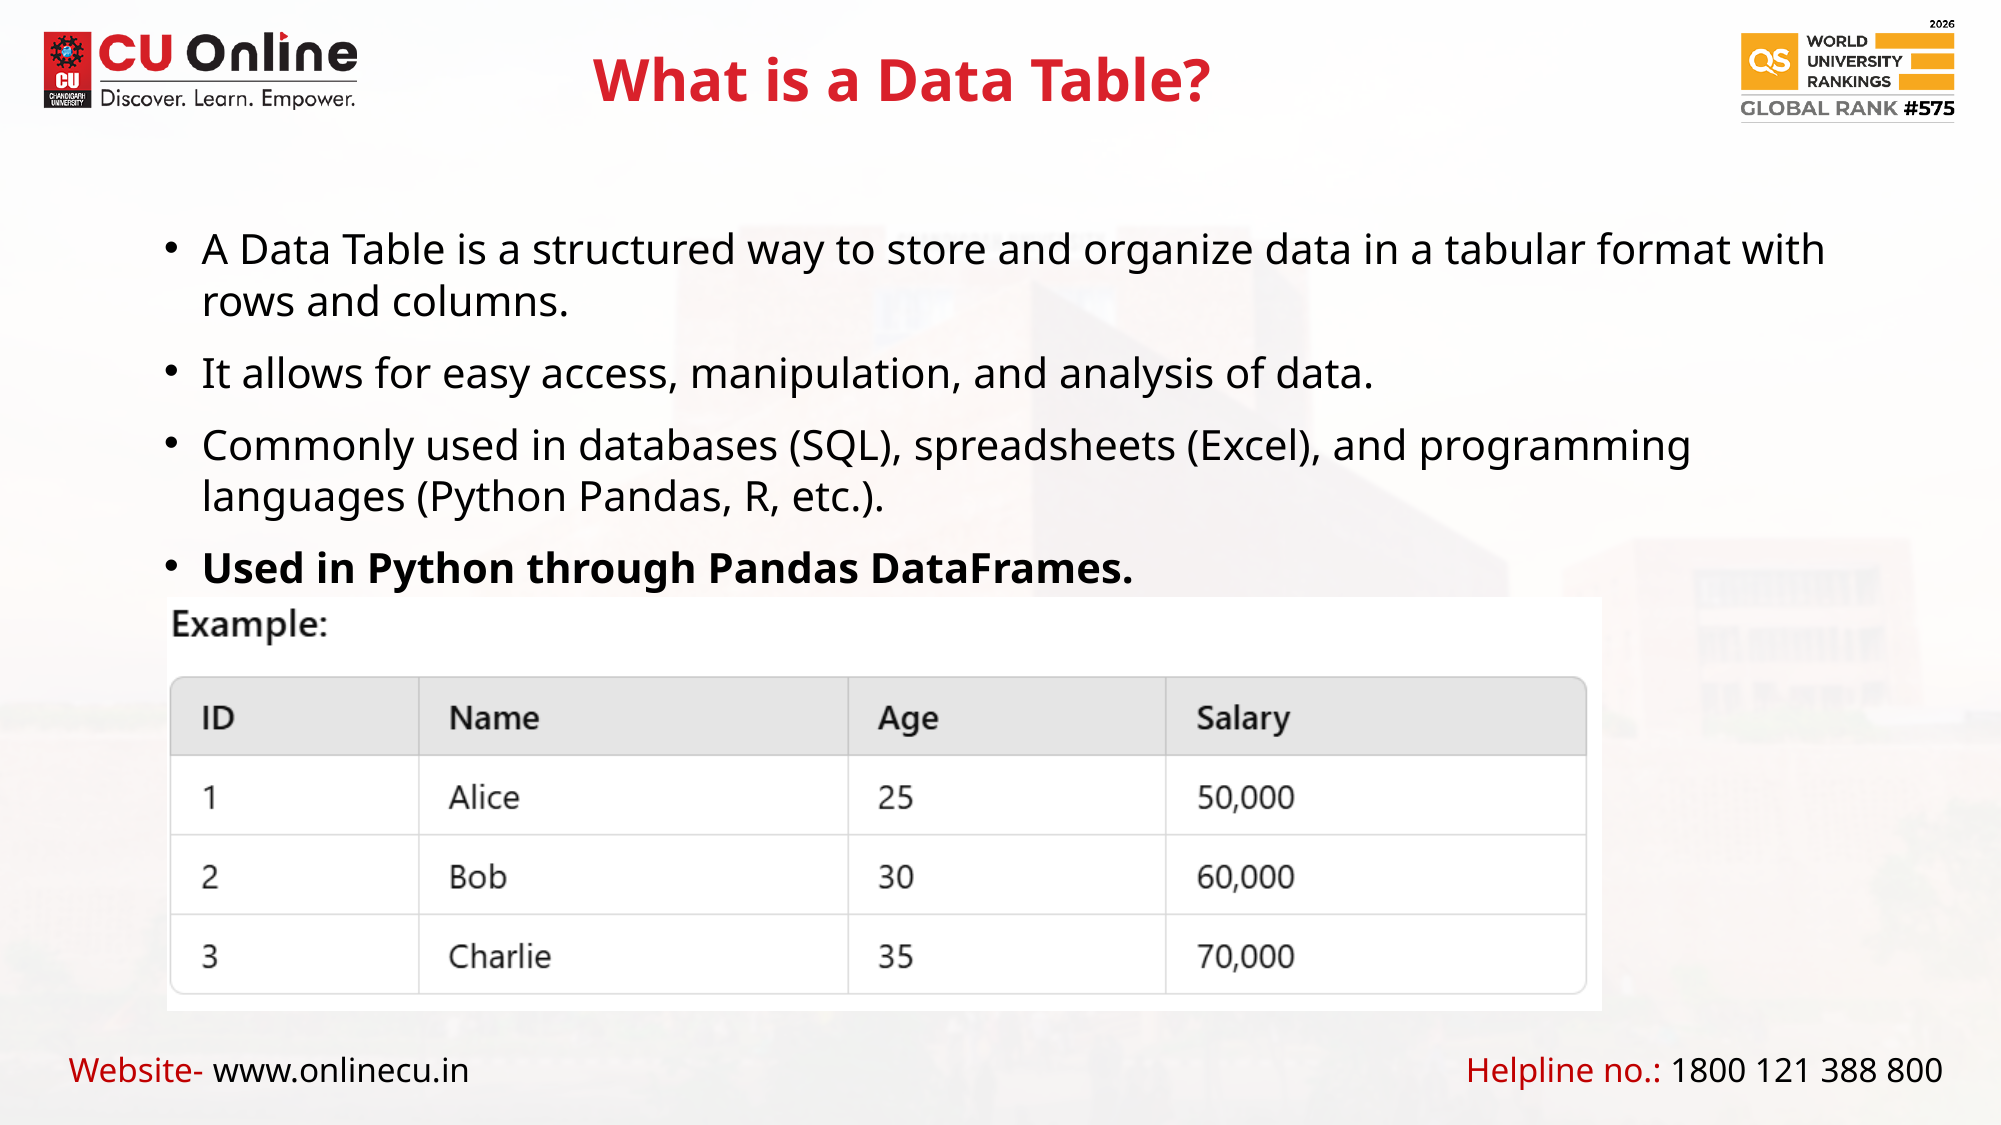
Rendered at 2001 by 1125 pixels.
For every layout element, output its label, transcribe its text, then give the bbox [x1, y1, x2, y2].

picture [166, 597, 1602, 1012]
picture [1673, 20, 2001, 123]
picture [43, 14, 429, 117]
text_box What is a Data Table? [579, 37, 1717, 151]
text_box A Data Table is a structured way to store and organize data in a tabular format with rows and columns. It allows for easy access, manipulation, and analysis of data. Commonly used in databases (SQL), spreadsheets (Excel), and programming languages (Python Pandas, R, etc.). Used in Python through Pandas DataFrames. [149, 216, 1860, 679]
